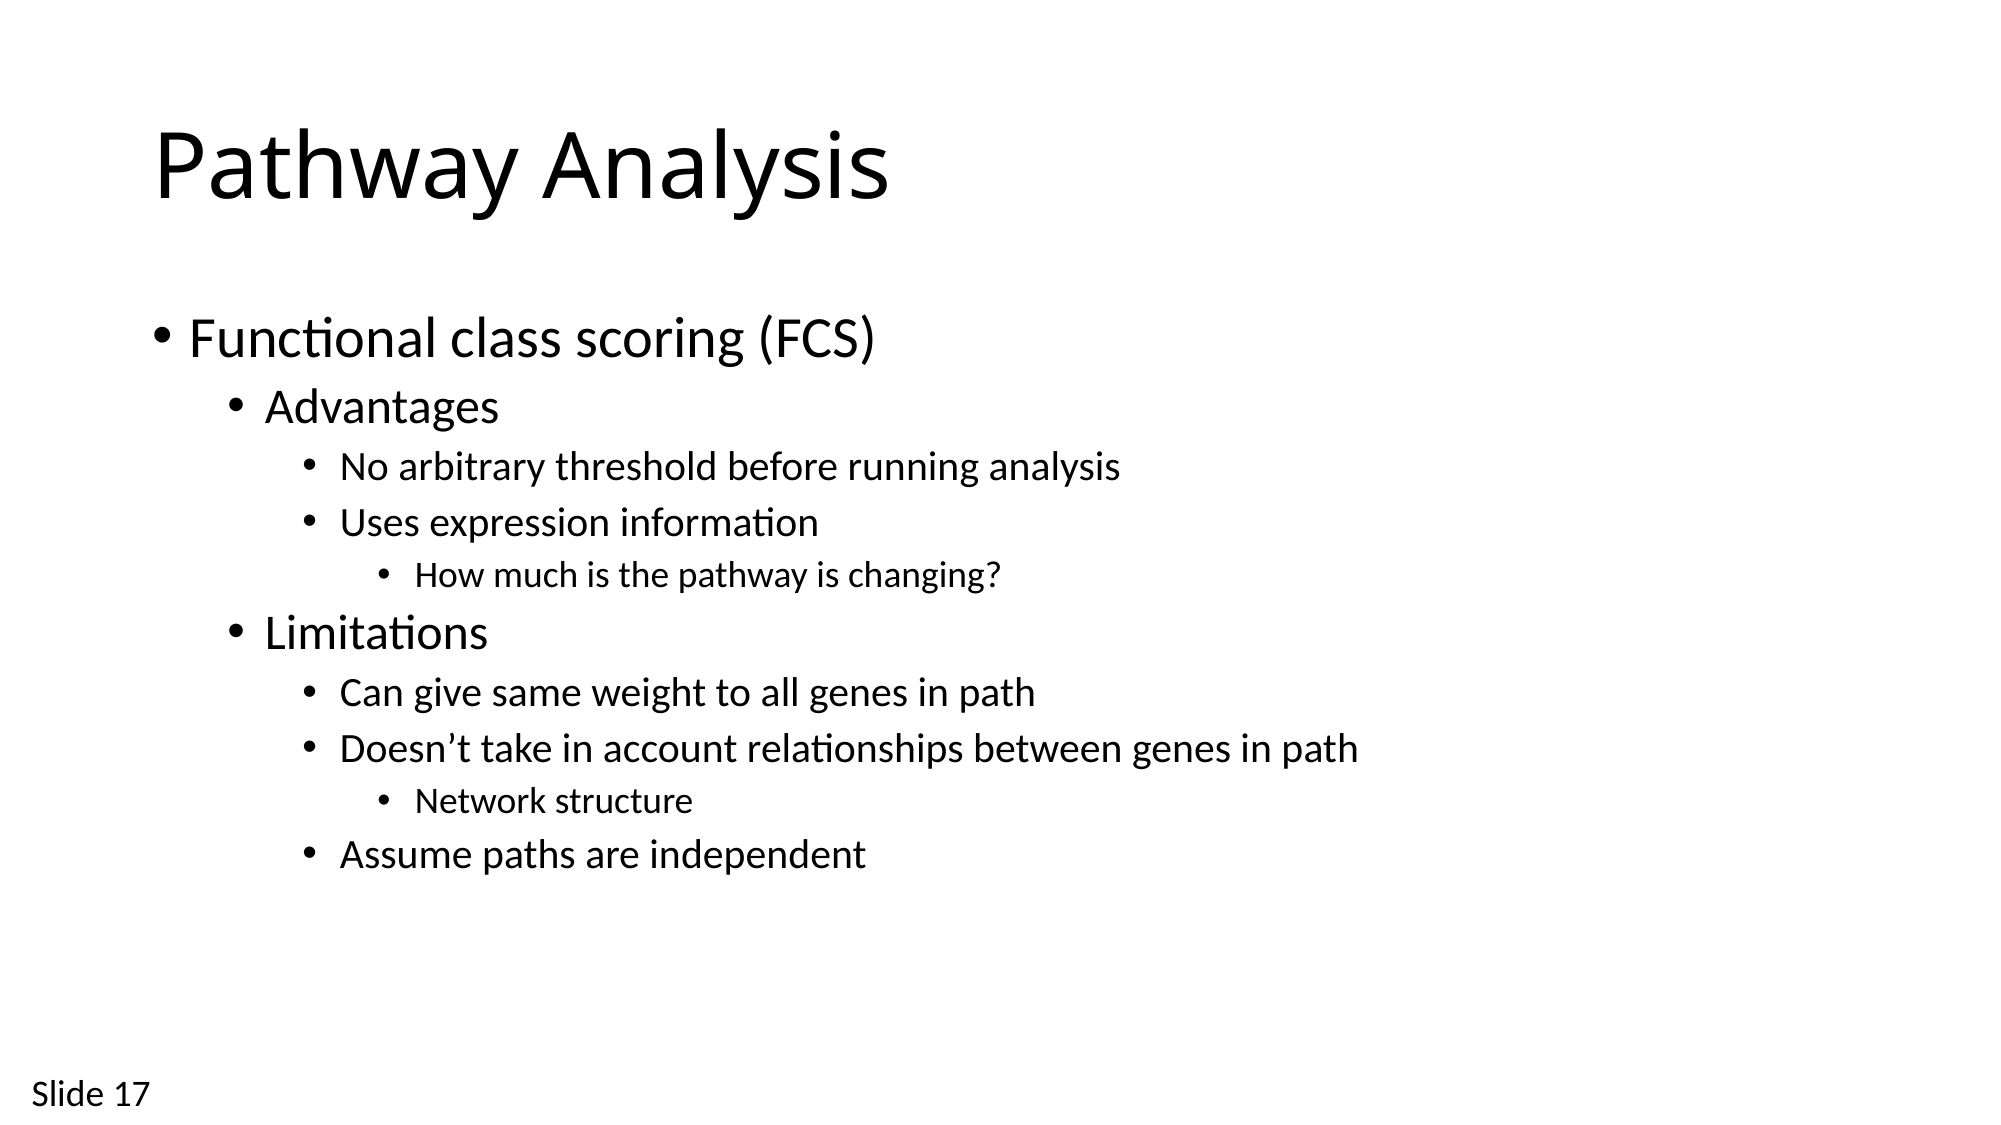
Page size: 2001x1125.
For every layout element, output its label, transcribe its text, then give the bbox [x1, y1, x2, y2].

title Pathway Analysis [137, 59, 1863, 278]
text_box Slide 17 [16, 1061, 186, 1121]
list Functional class scoring (FCS) Advantages No arbitrary threshold before running analysis Uses expression information How much is the pathway is changing? Limitations Can give same weight to all genes in path Doesn’t take in account relationships between genes in path Network structure Assume paths are independent [137, 299, 1863, 1014]
